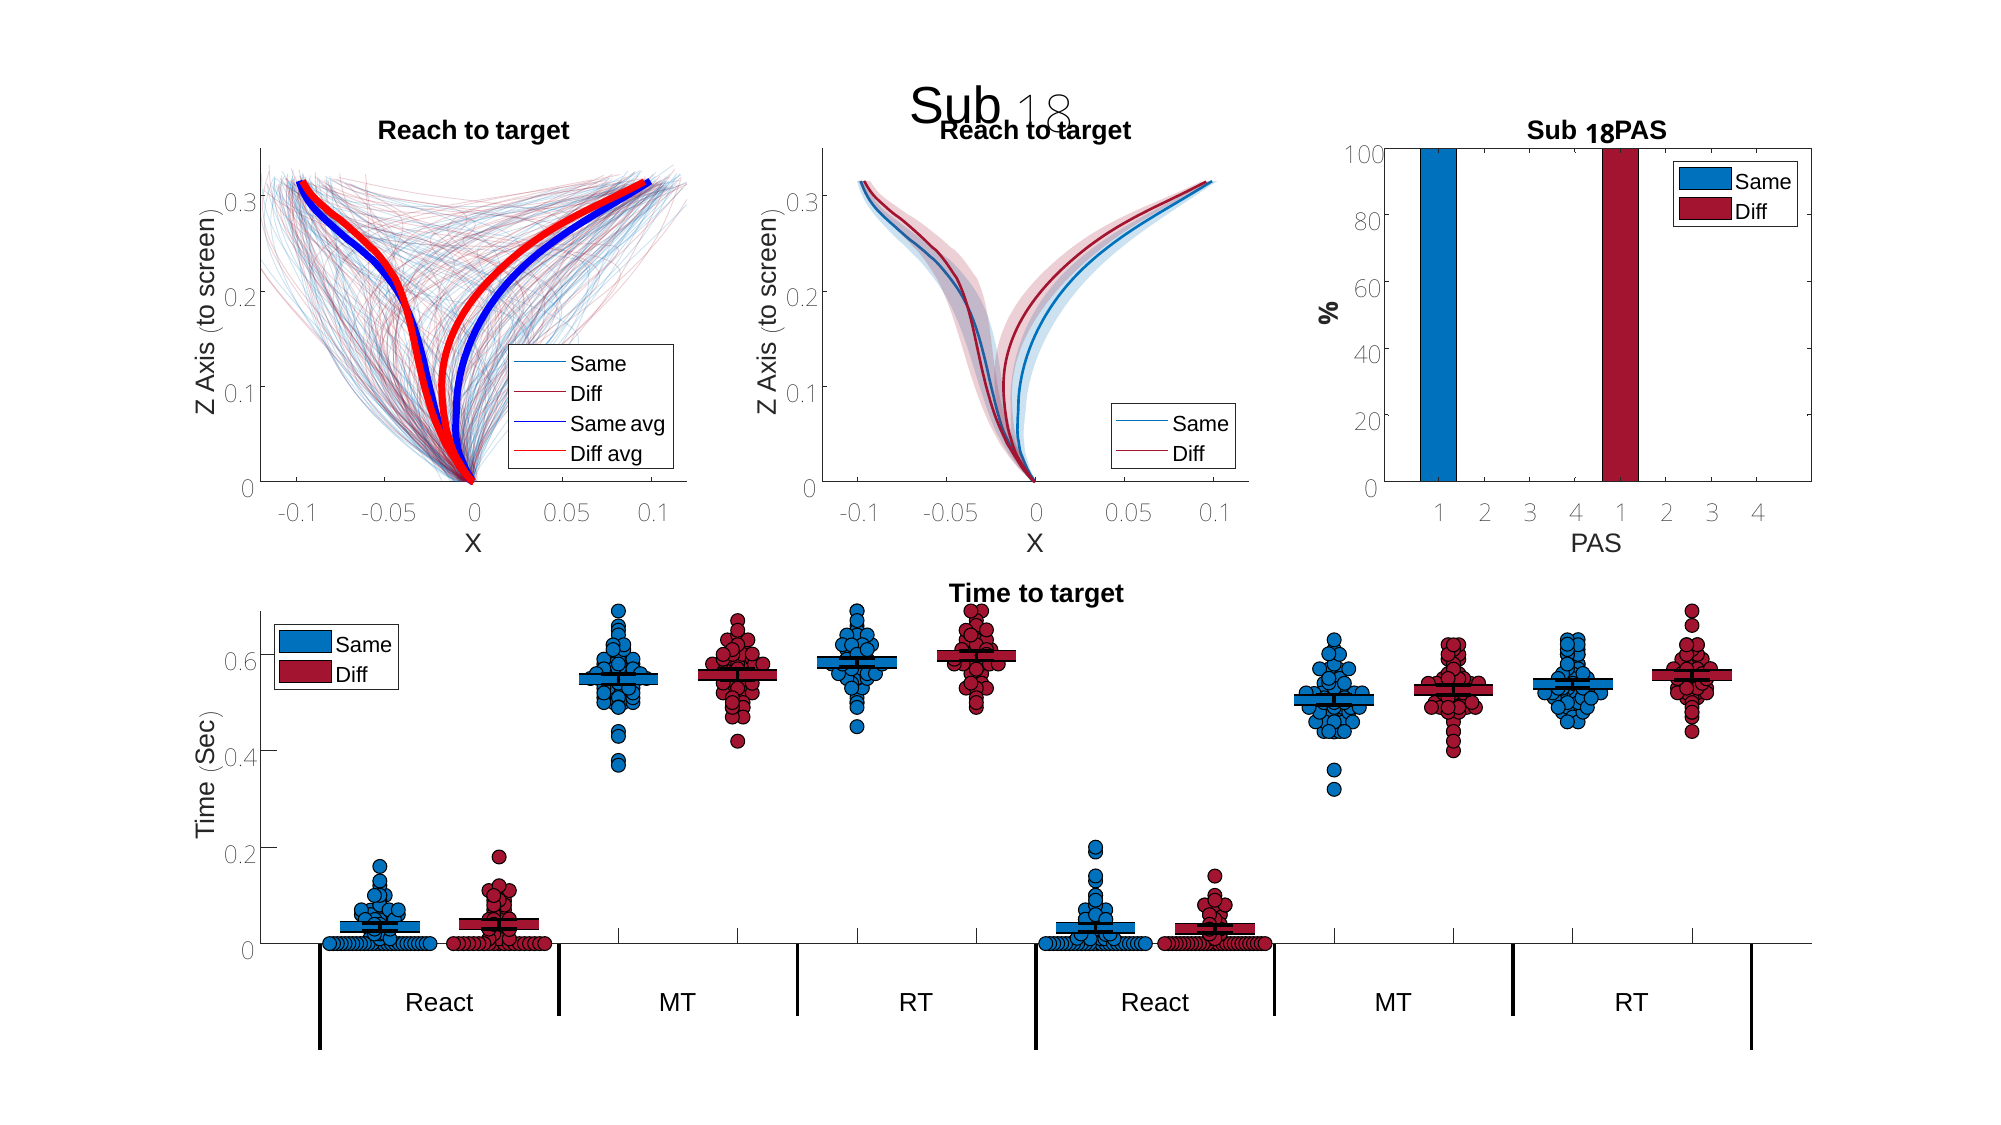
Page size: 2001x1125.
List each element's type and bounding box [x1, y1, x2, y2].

picture [0, 74, 2000, 1050]
